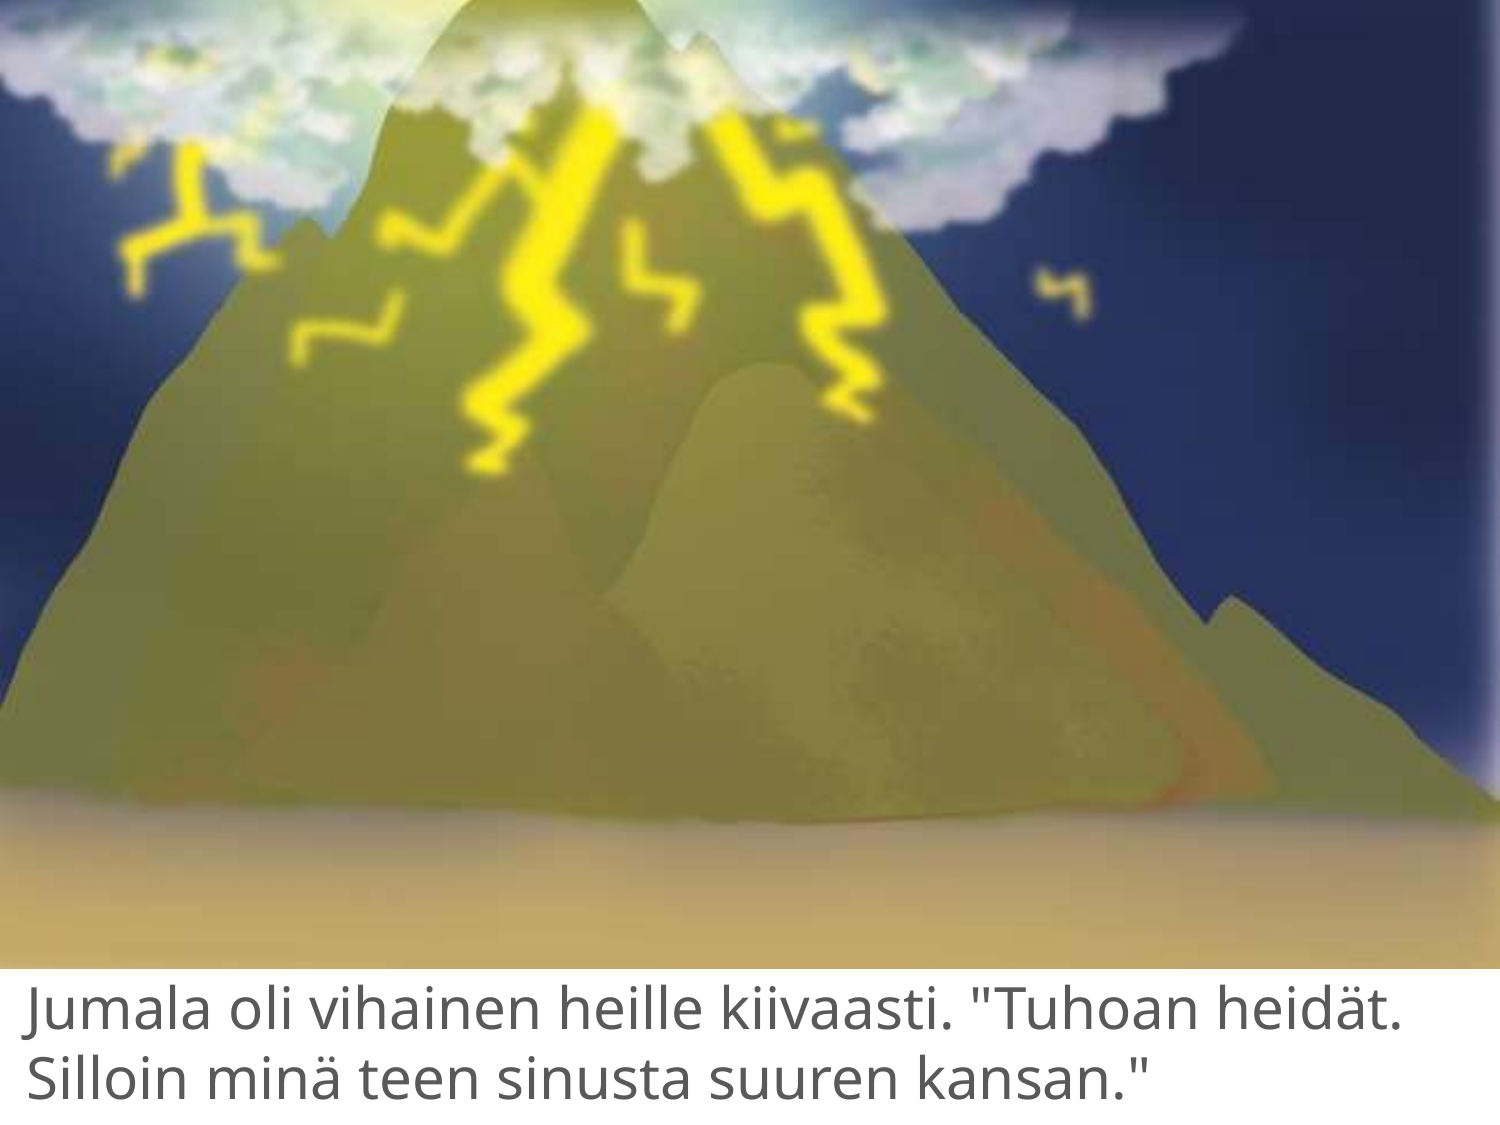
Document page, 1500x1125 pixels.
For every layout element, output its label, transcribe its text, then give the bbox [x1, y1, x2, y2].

text_box Jumala oli vihainen heille kiivaasti. "Tuhoan heidät. Silloin minä teen sinusta suuren kansan." [11, 975, 1498, 1119]
picture [0, 0, 1500, 969]
